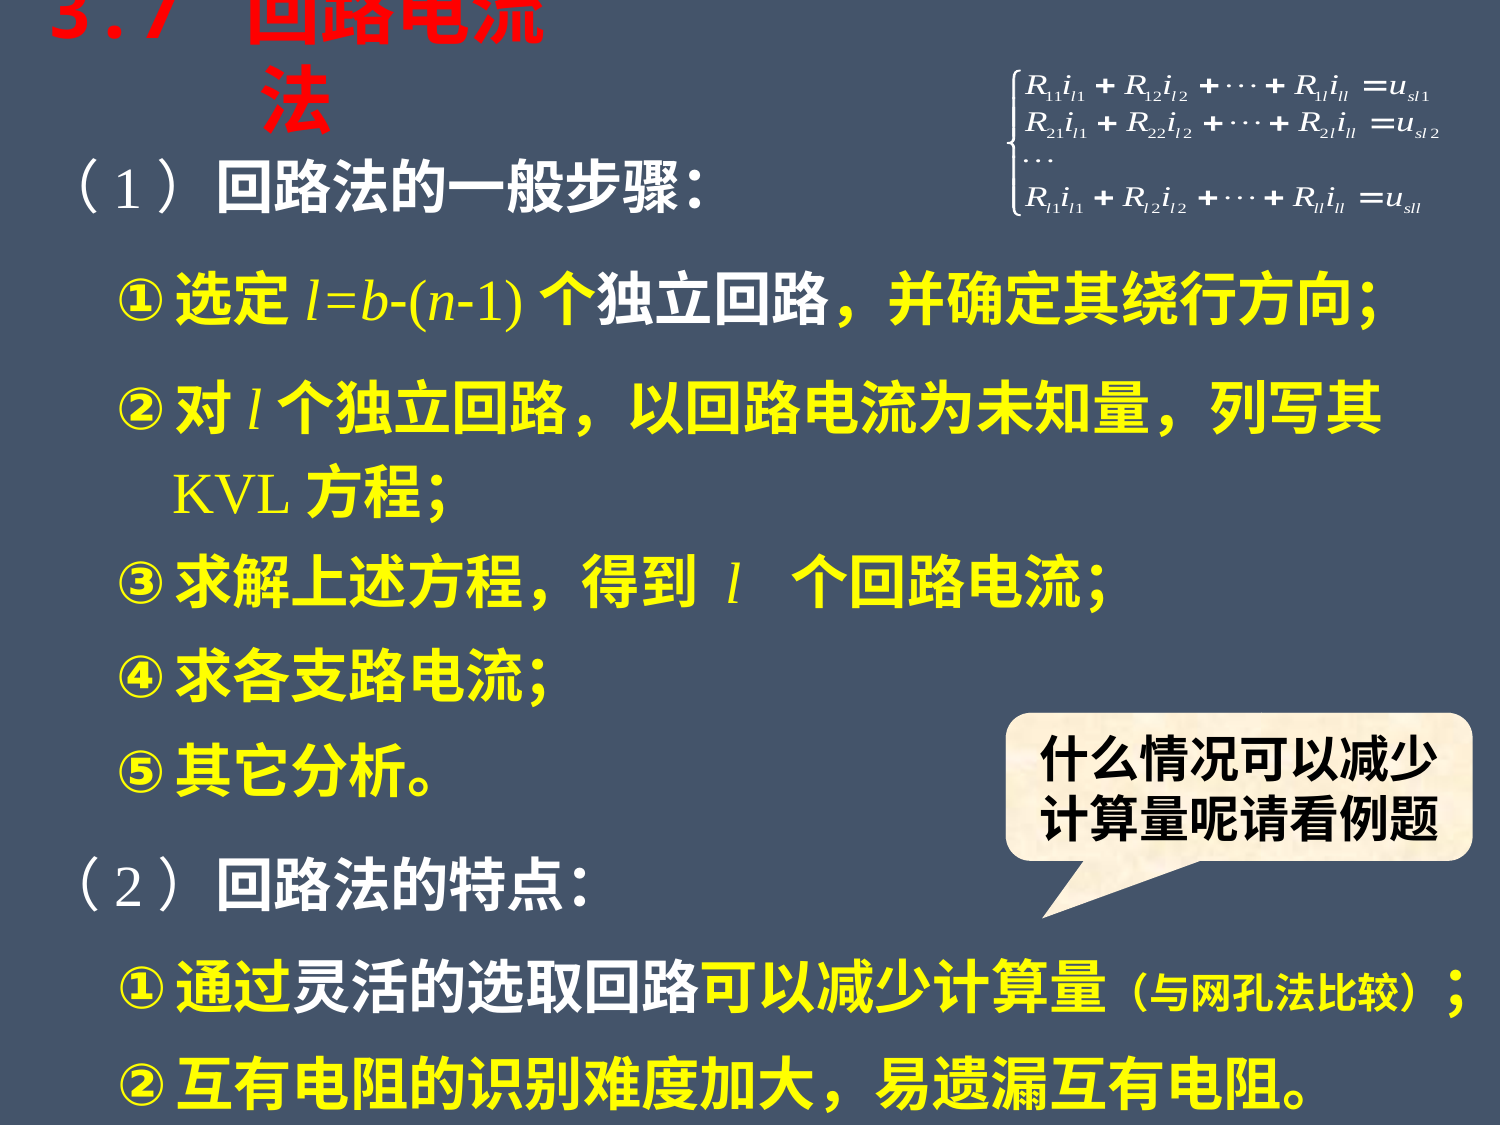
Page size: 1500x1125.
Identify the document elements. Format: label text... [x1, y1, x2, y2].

text_box （2）回路法的特点： [27, 841, 595, 926]
text_box 求各支路电流； [101, 632, 1224, 717]
text_box 求解上述方程，得到 l 个回路电流； [101, 537, 1247, 623]
text_box 通过灵活的选取回路可以减少计算量（与网孔法比较）； [102, 943, 1488, 1028]
text_box 其它分析。 [101, 726, 669, 812]
text_box 3.7 回路电流法 [0, 0, 593, 151]
text_box （1）回路法的一般步骤： [26, 142, 818, 228]
text_box 对l个独立回路，以回路电流为未知量，列写其KVL方程； [101, 350, 1413, 533]
text_box 选定l=b-(n-1)个独立回路，并确定其绕行方向； [101, 254, 1413, 340]
picture [1000, 65, 1447, 221]
text_box 互有电阻的识别难度加大，易遗漏互有电阻。 [102, 1025, 1403, 1125]
text_box 什么情况可以减少计算量呢请看例题 [1005, 712, 1473, 919]
